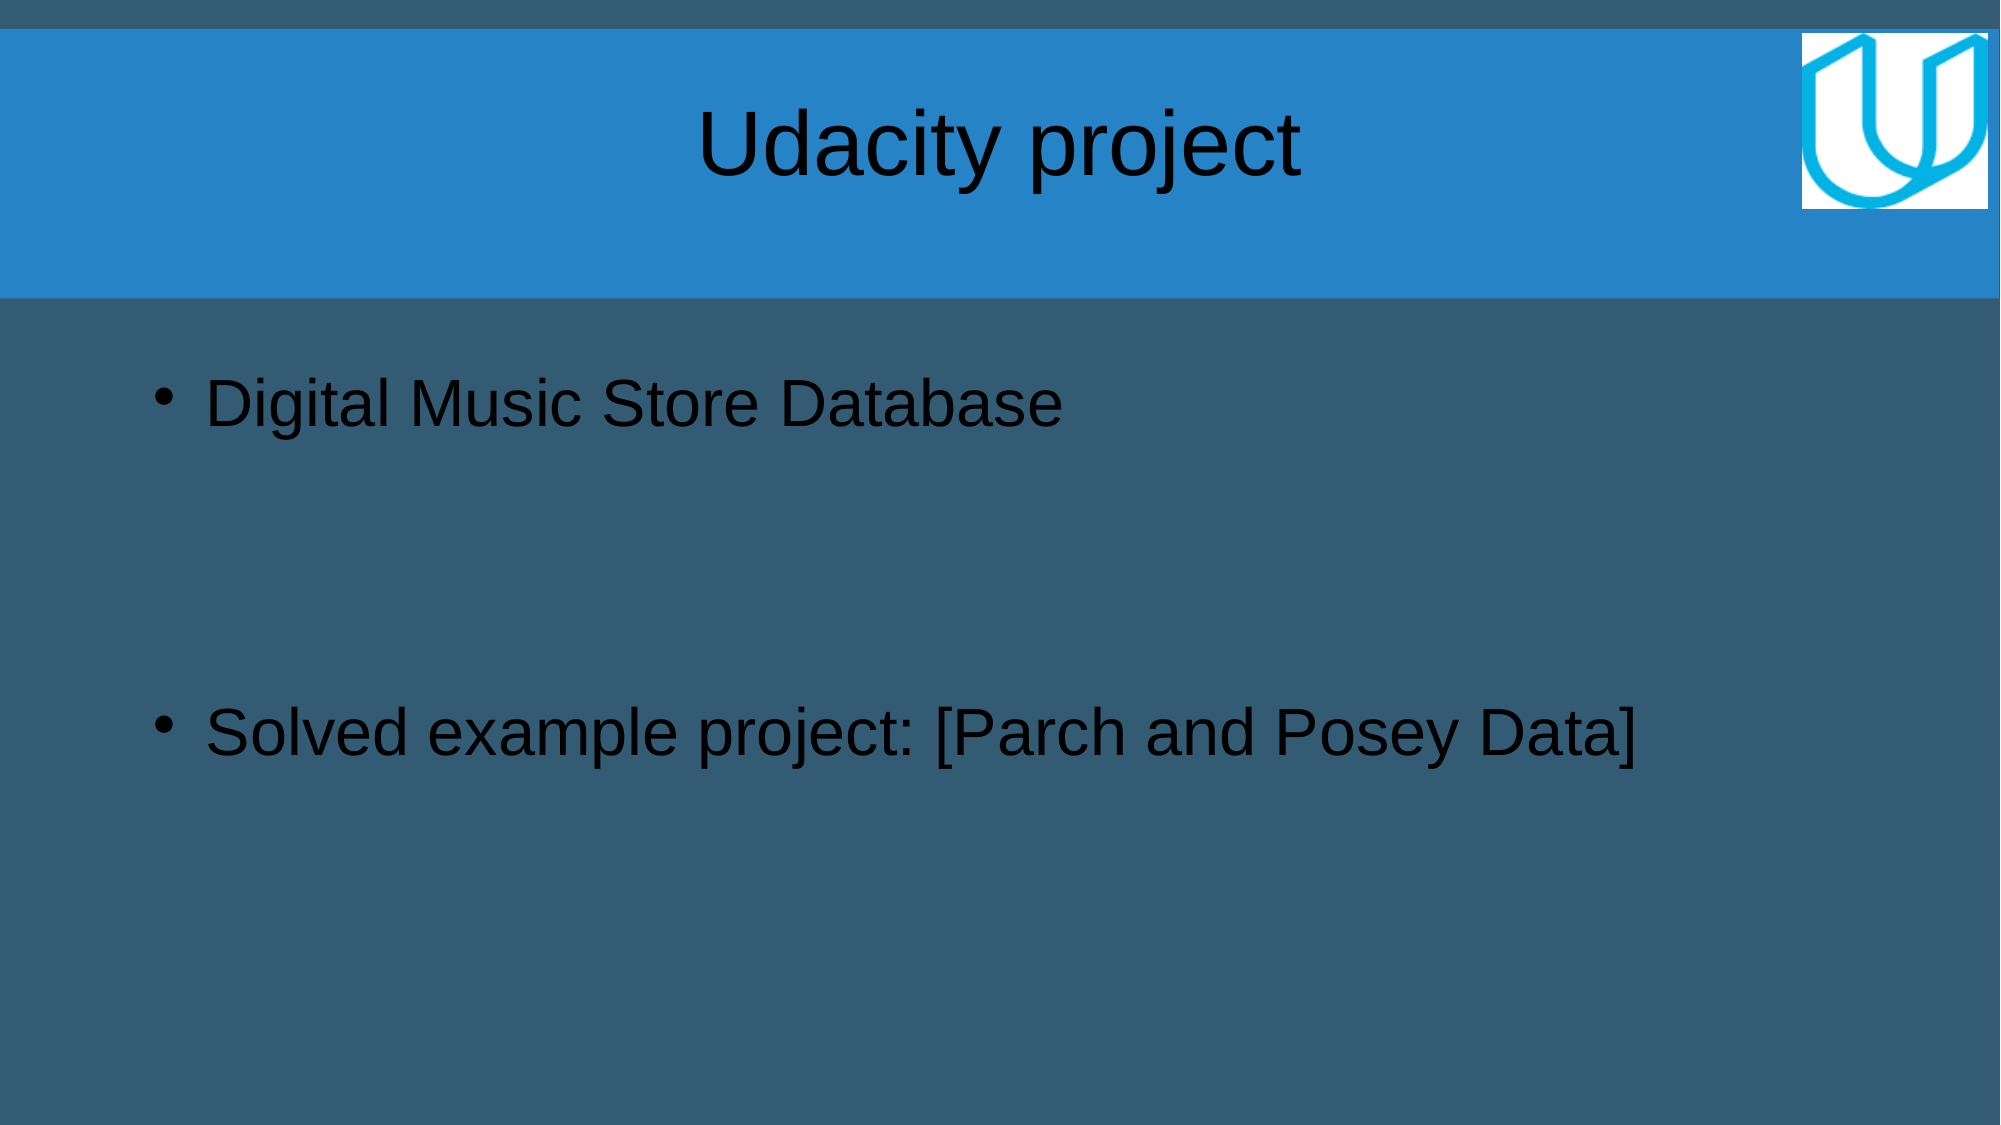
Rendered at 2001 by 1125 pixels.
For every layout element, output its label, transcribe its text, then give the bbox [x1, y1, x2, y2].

picture [1900, 124, 1988, 209]
picture [1900, 175, 1911, 189]
text_box Udacity project [99, 44, 1900, 233]
text_box Digital Music Store Database Solved example project: [Parch and Posey Data] [135, 359, 1935, 1013]
picture [1932, 48, 1973, 166]
picture [1802, 33, 1988, 167]
